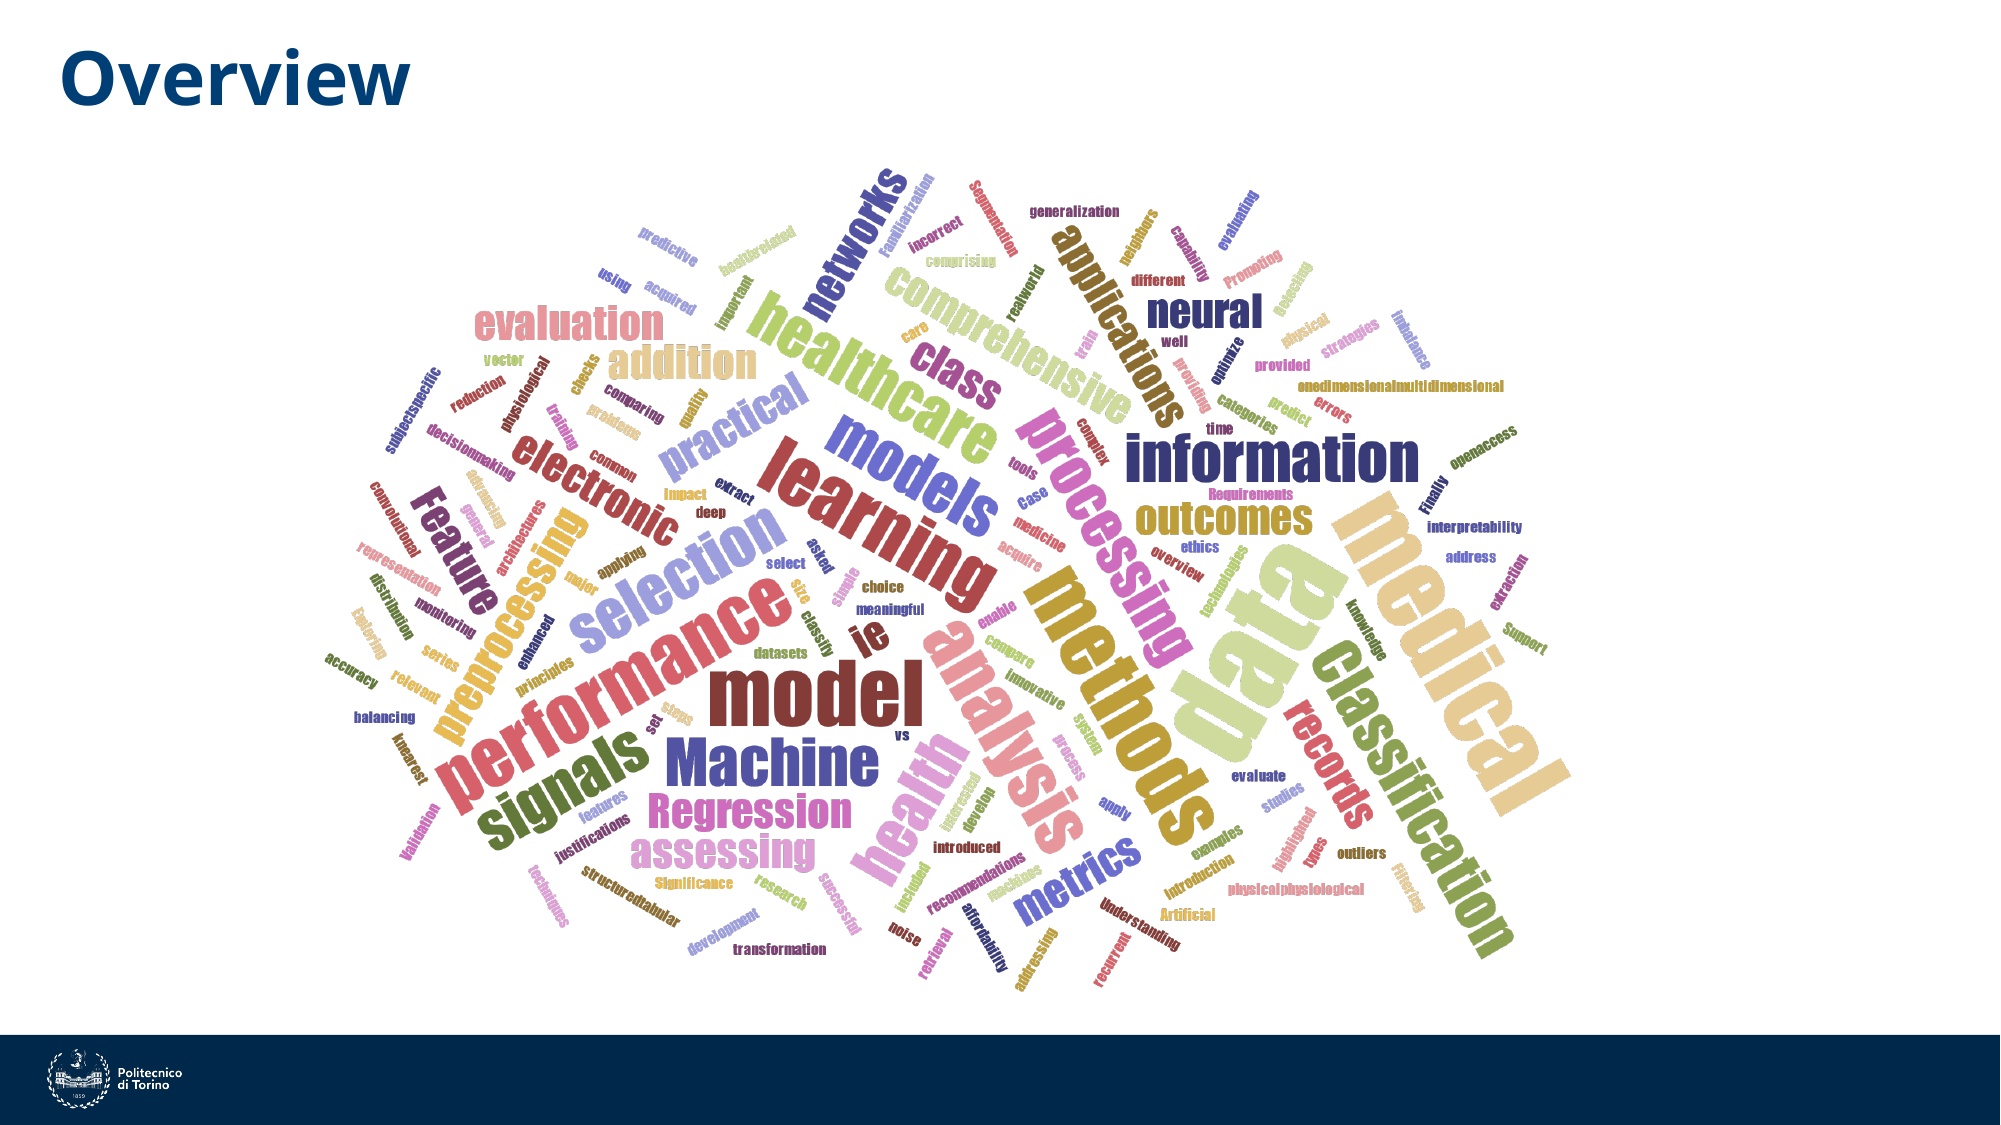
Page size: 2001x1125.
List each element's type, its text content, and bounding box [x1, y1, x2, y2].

picture [236, 118, 1649, 1001]
title Overview [43, 29, 1958, 207]
picture [47, 1049, 182, 1109]
